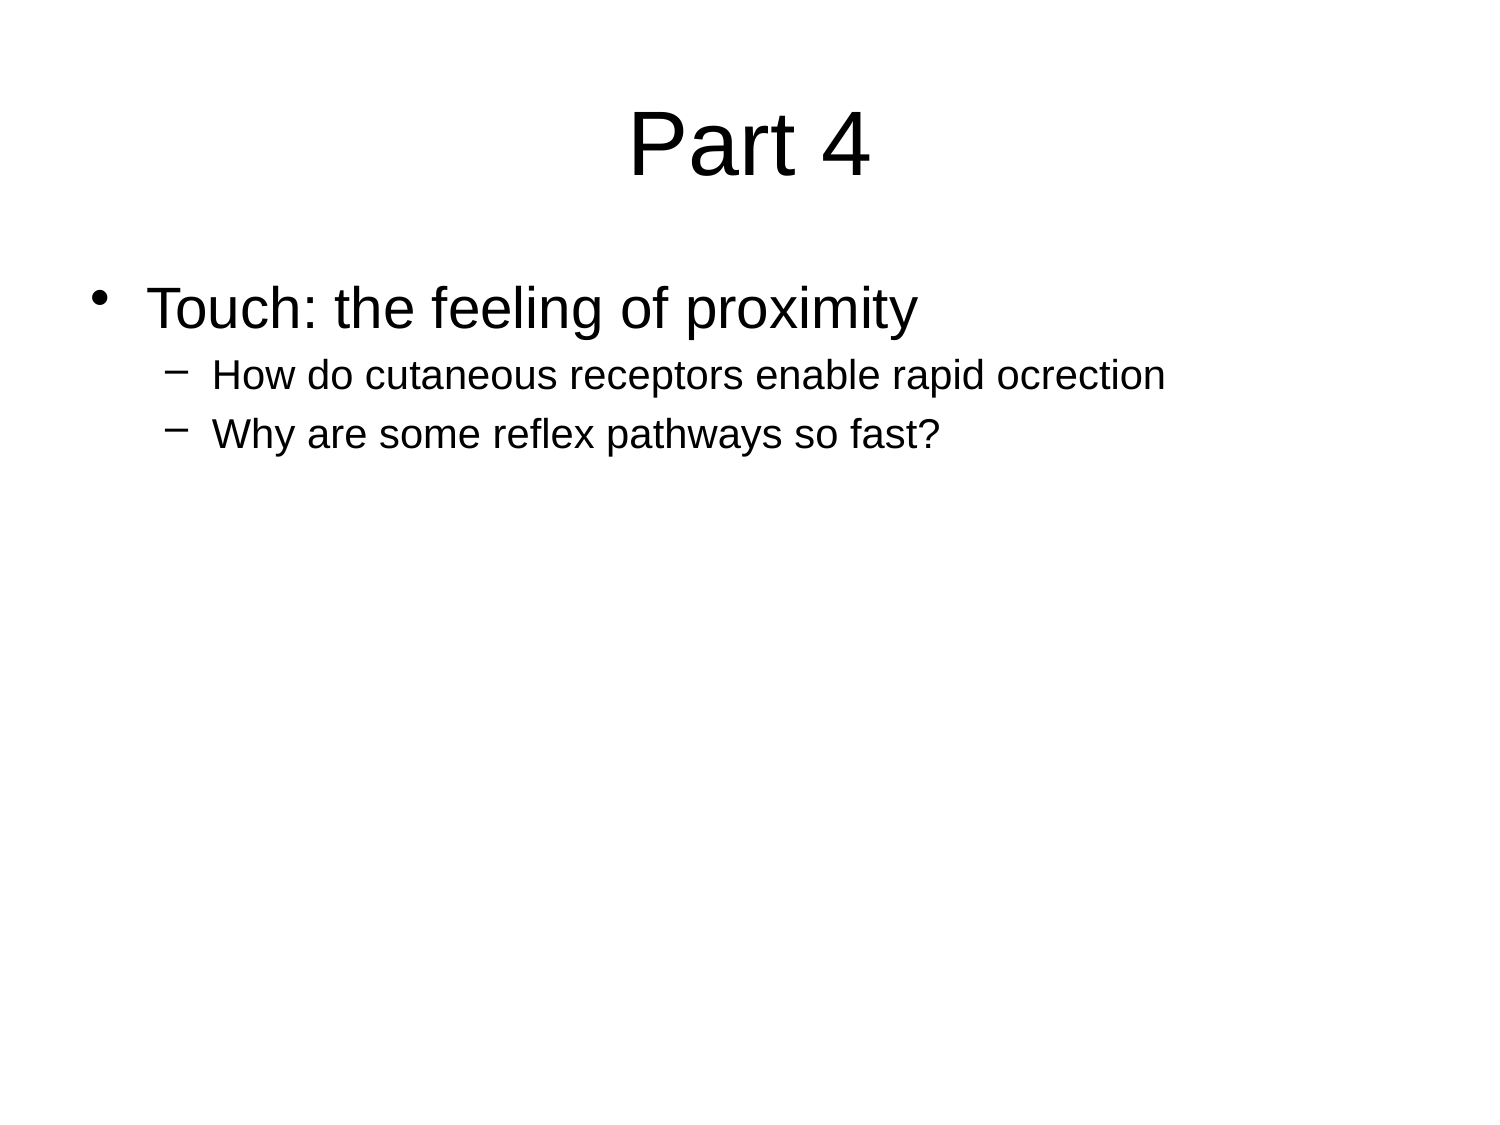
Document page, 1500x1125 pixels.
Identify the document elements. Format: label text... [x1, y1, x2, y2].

list Touch: the feeling of proximity How do cutaneous receptors enable rapid ocrection Why are some reflex pathways so fast? [75, 262, 1425, 1005]
title Part 4 [75, 45, 1425, 233]
